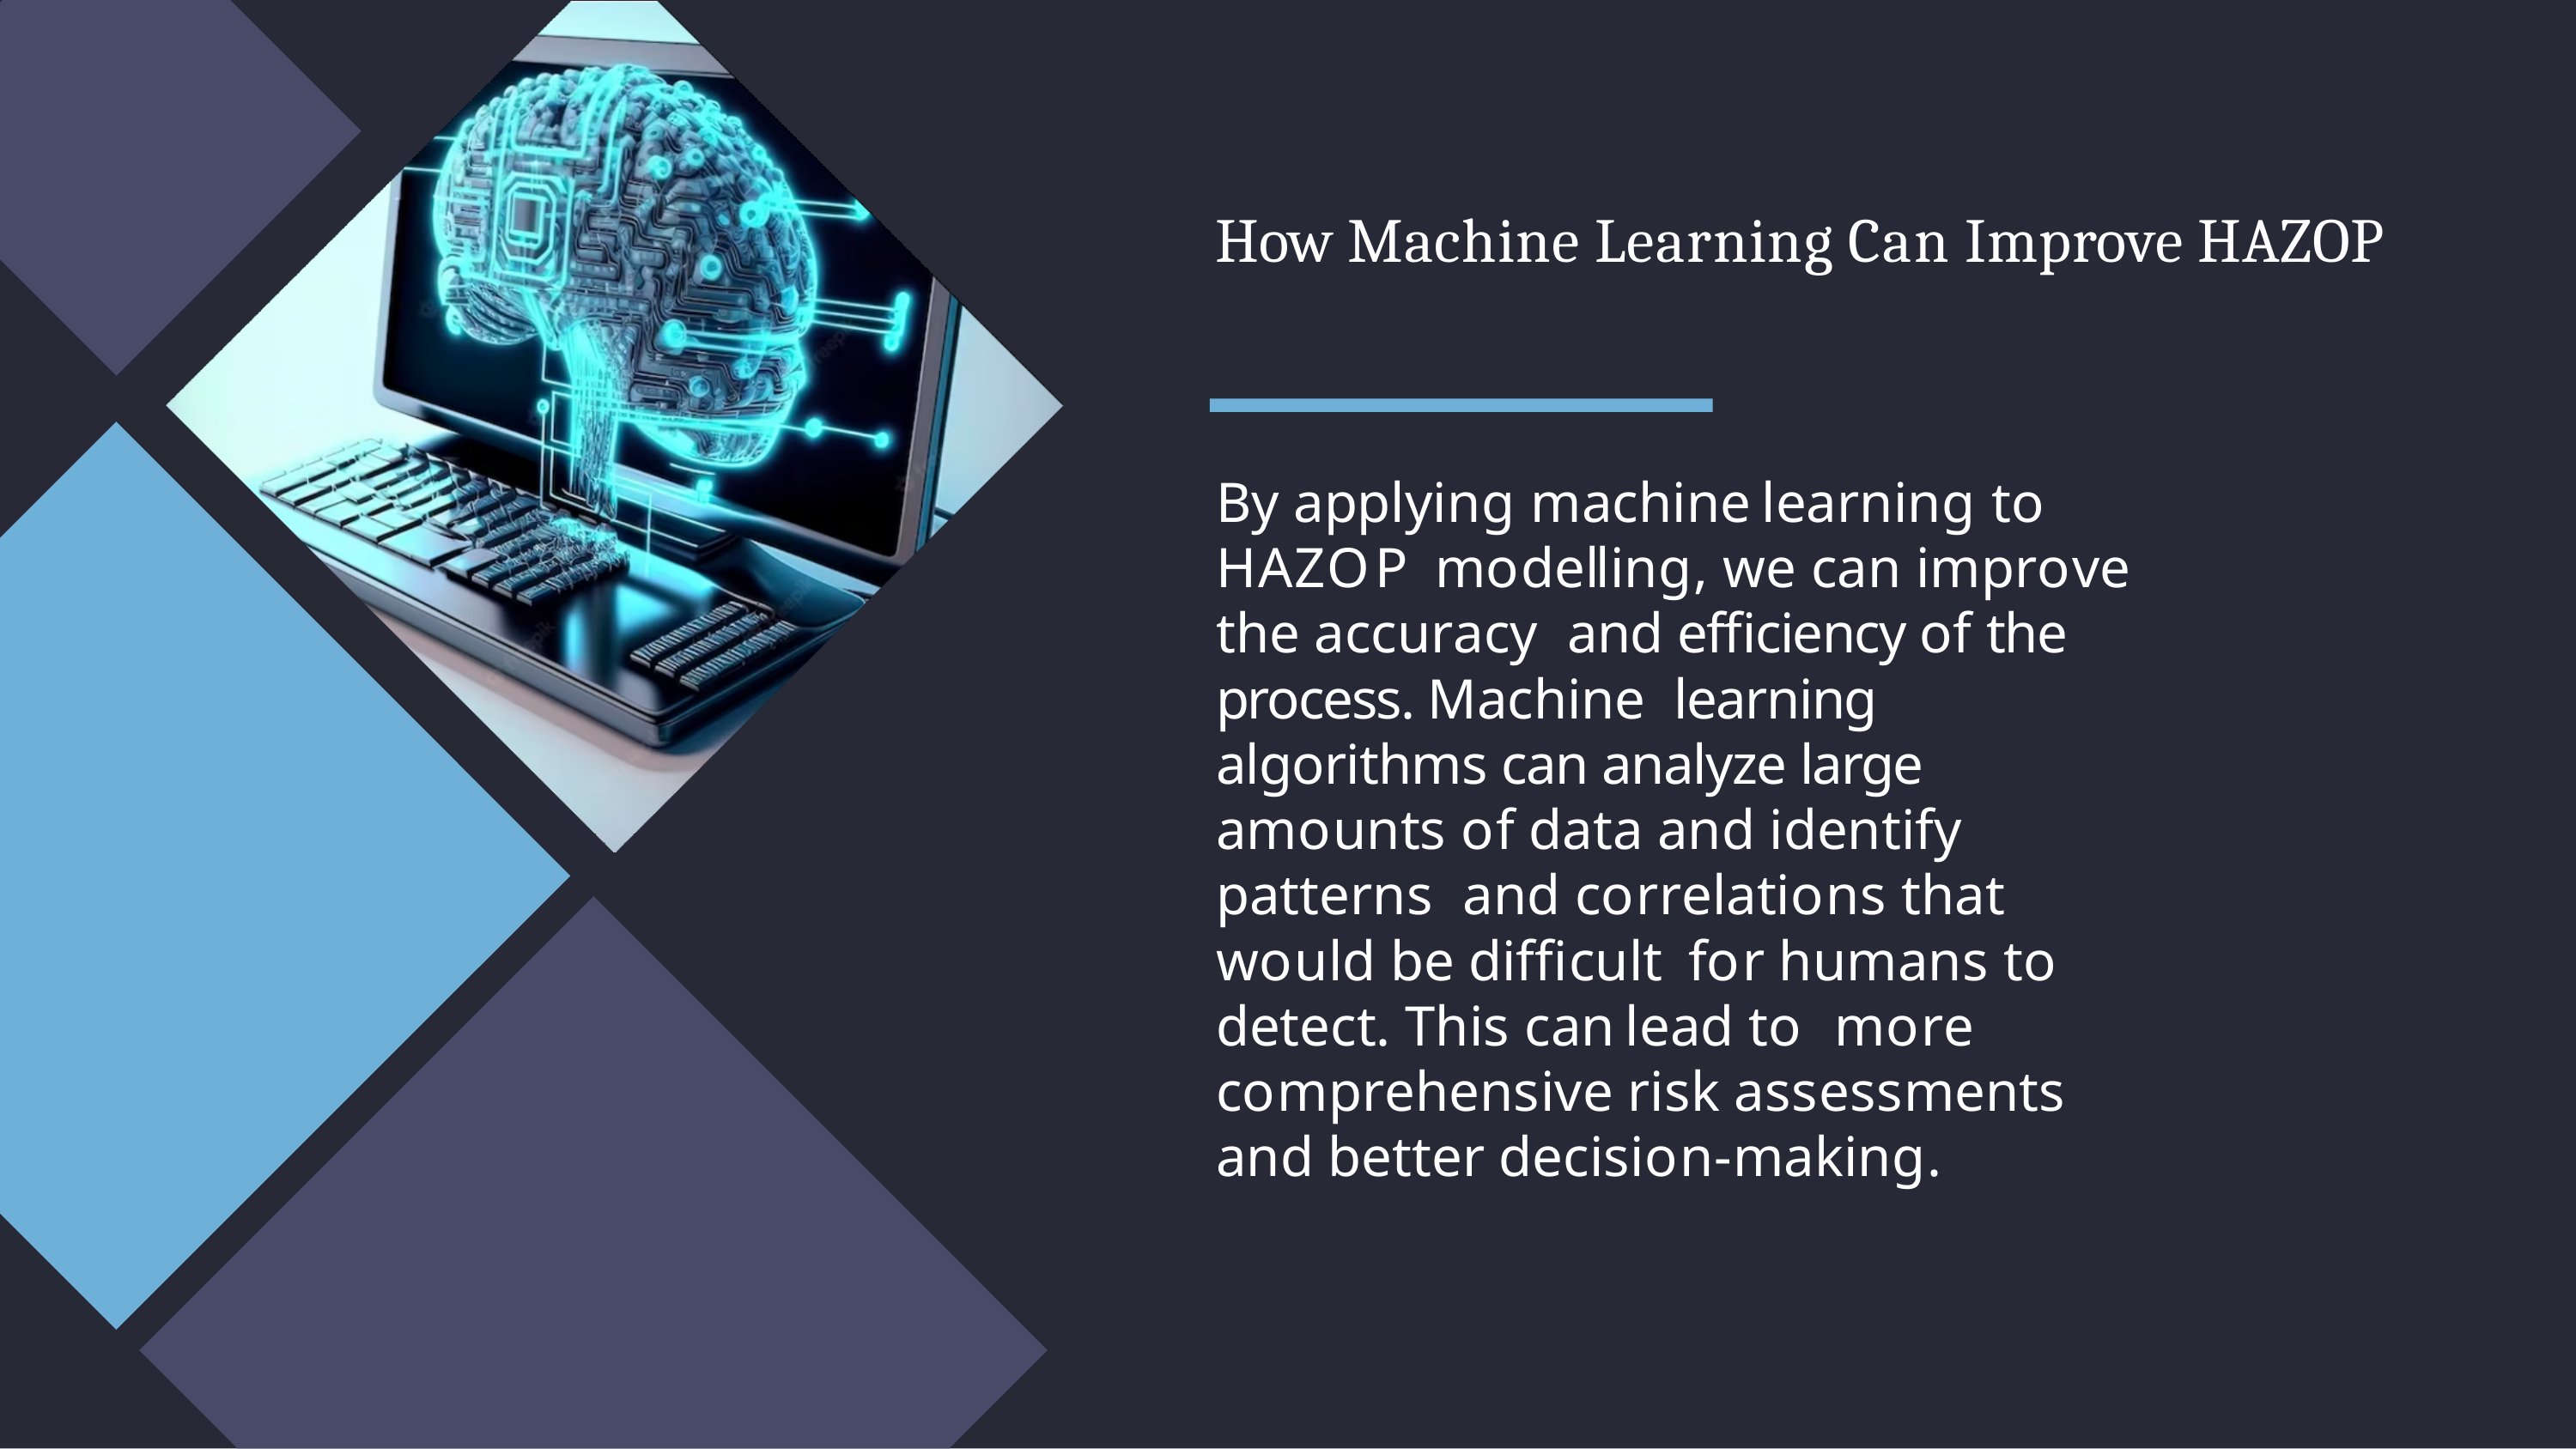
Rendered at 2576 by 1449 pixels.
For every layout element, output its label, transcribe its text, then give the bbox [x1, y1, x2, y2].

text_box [0, 0, 1064, 1449]
title How Machine Learning Can Improve HAZOP [1067, 197, 2433, 442]
text_box [1209, 398, 1713, 412]
text_box By applying machine learning to HAZOP modelling, we can improve the accuracy and efﬁciency of the process. Machine learning algorithms can analyze large amounts of data and identify patterns and correlations that would be difﬁcult for humans to detect. This can lead to more comprehensive risk assessments and better decision-making. [1214, 465, 2150, 1188]
